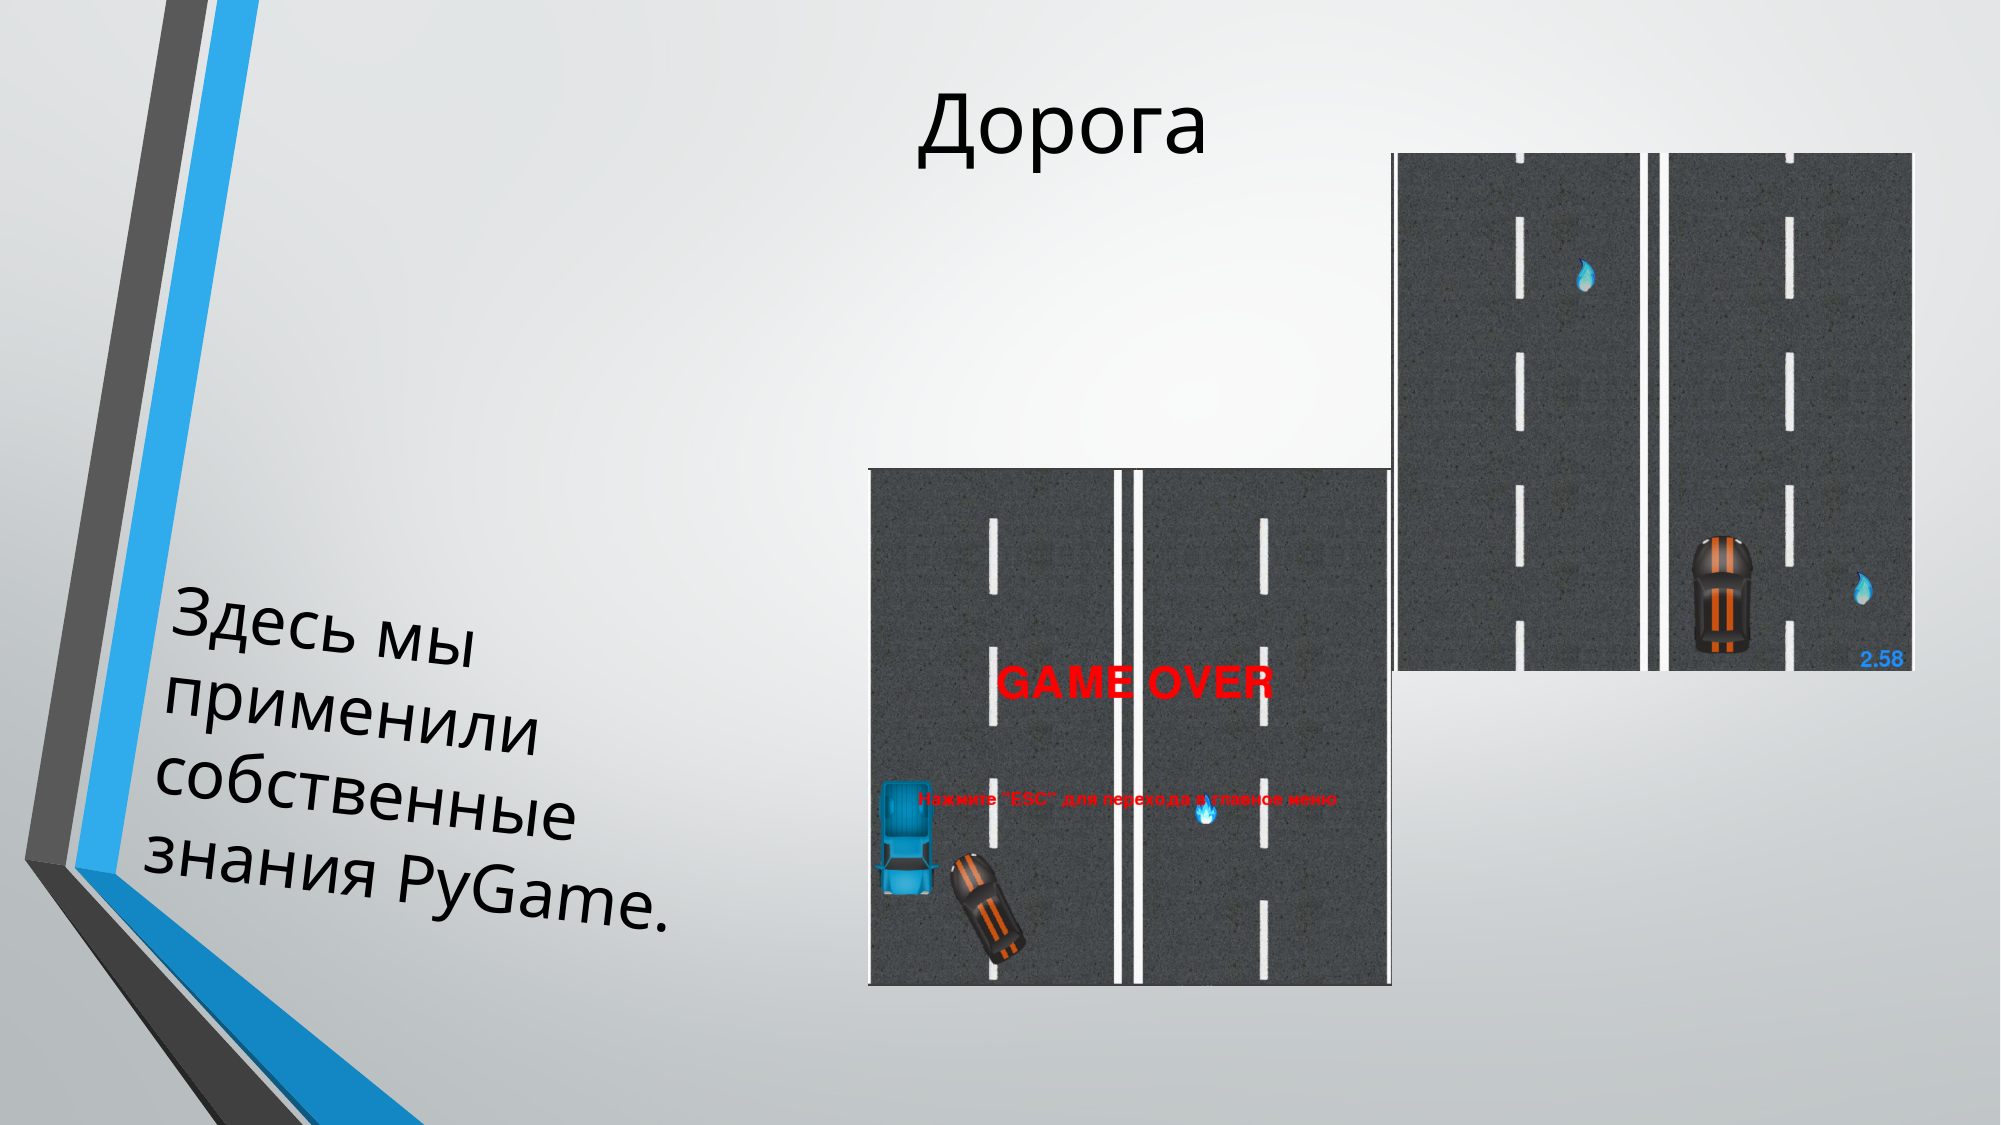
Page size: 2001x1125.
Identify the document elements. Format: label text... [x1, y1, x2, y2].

picture [868, 153, 1915, 986]
title Дорога [242, 0, 1887, 264]
list Здесь мы применили собственные знания PyGame. [104, 377, 887, 1125]
